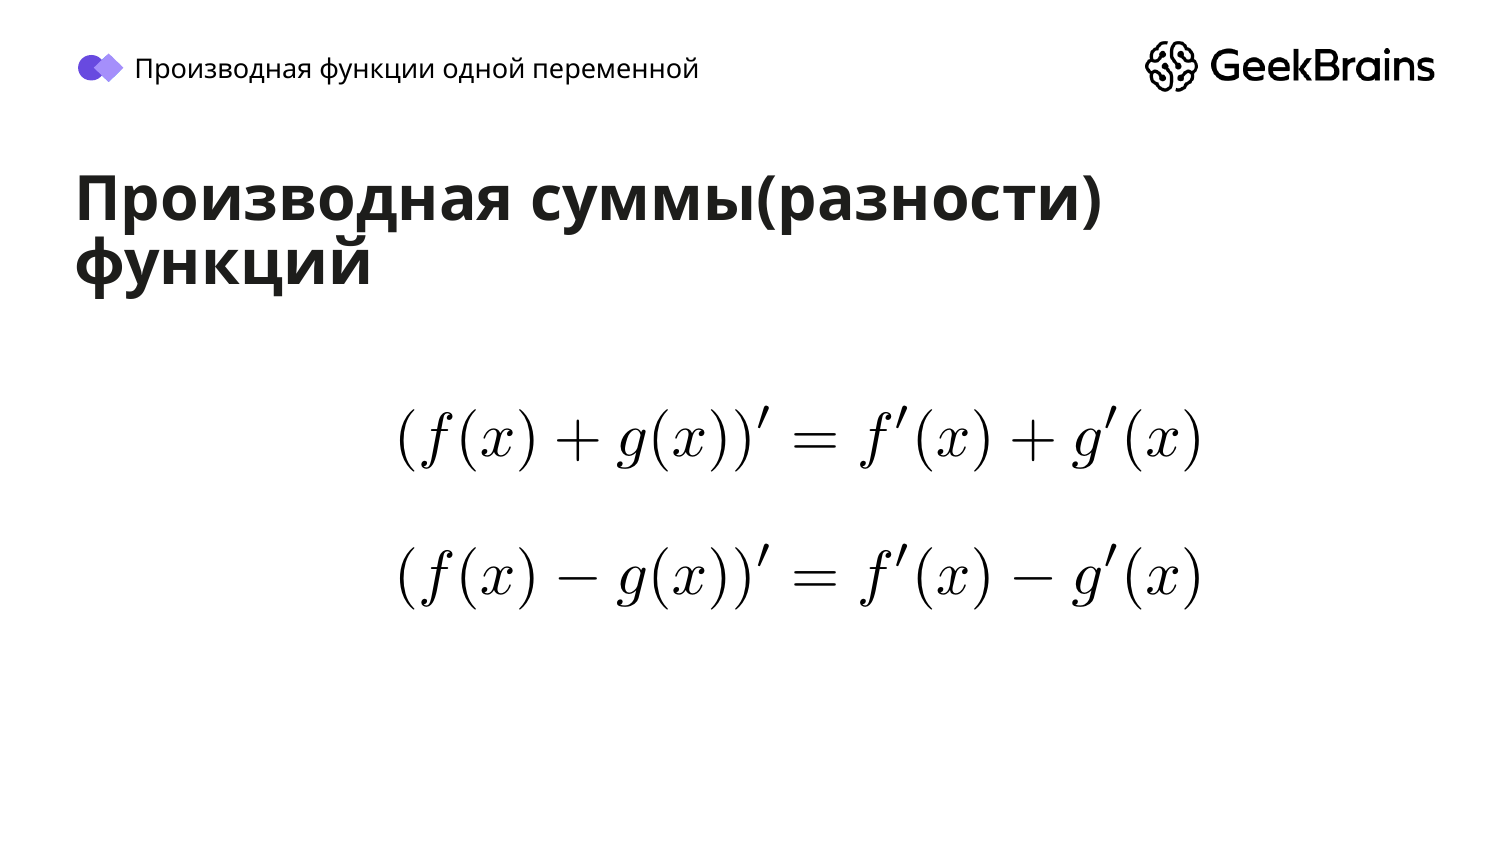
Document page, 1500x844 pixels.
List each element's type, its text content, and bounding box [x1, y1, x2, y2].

text_box [78, 54, 102, 81]
text_box Производная суммы(разности) функций [74, 168, 1215, 220]
picture [357, 375, 1248, 645]
picture [1145, 39, 1435, 93]
title Производная функции одной переменной [134, 39, 901, 83]
text_box [93, 53, 124, 82]
